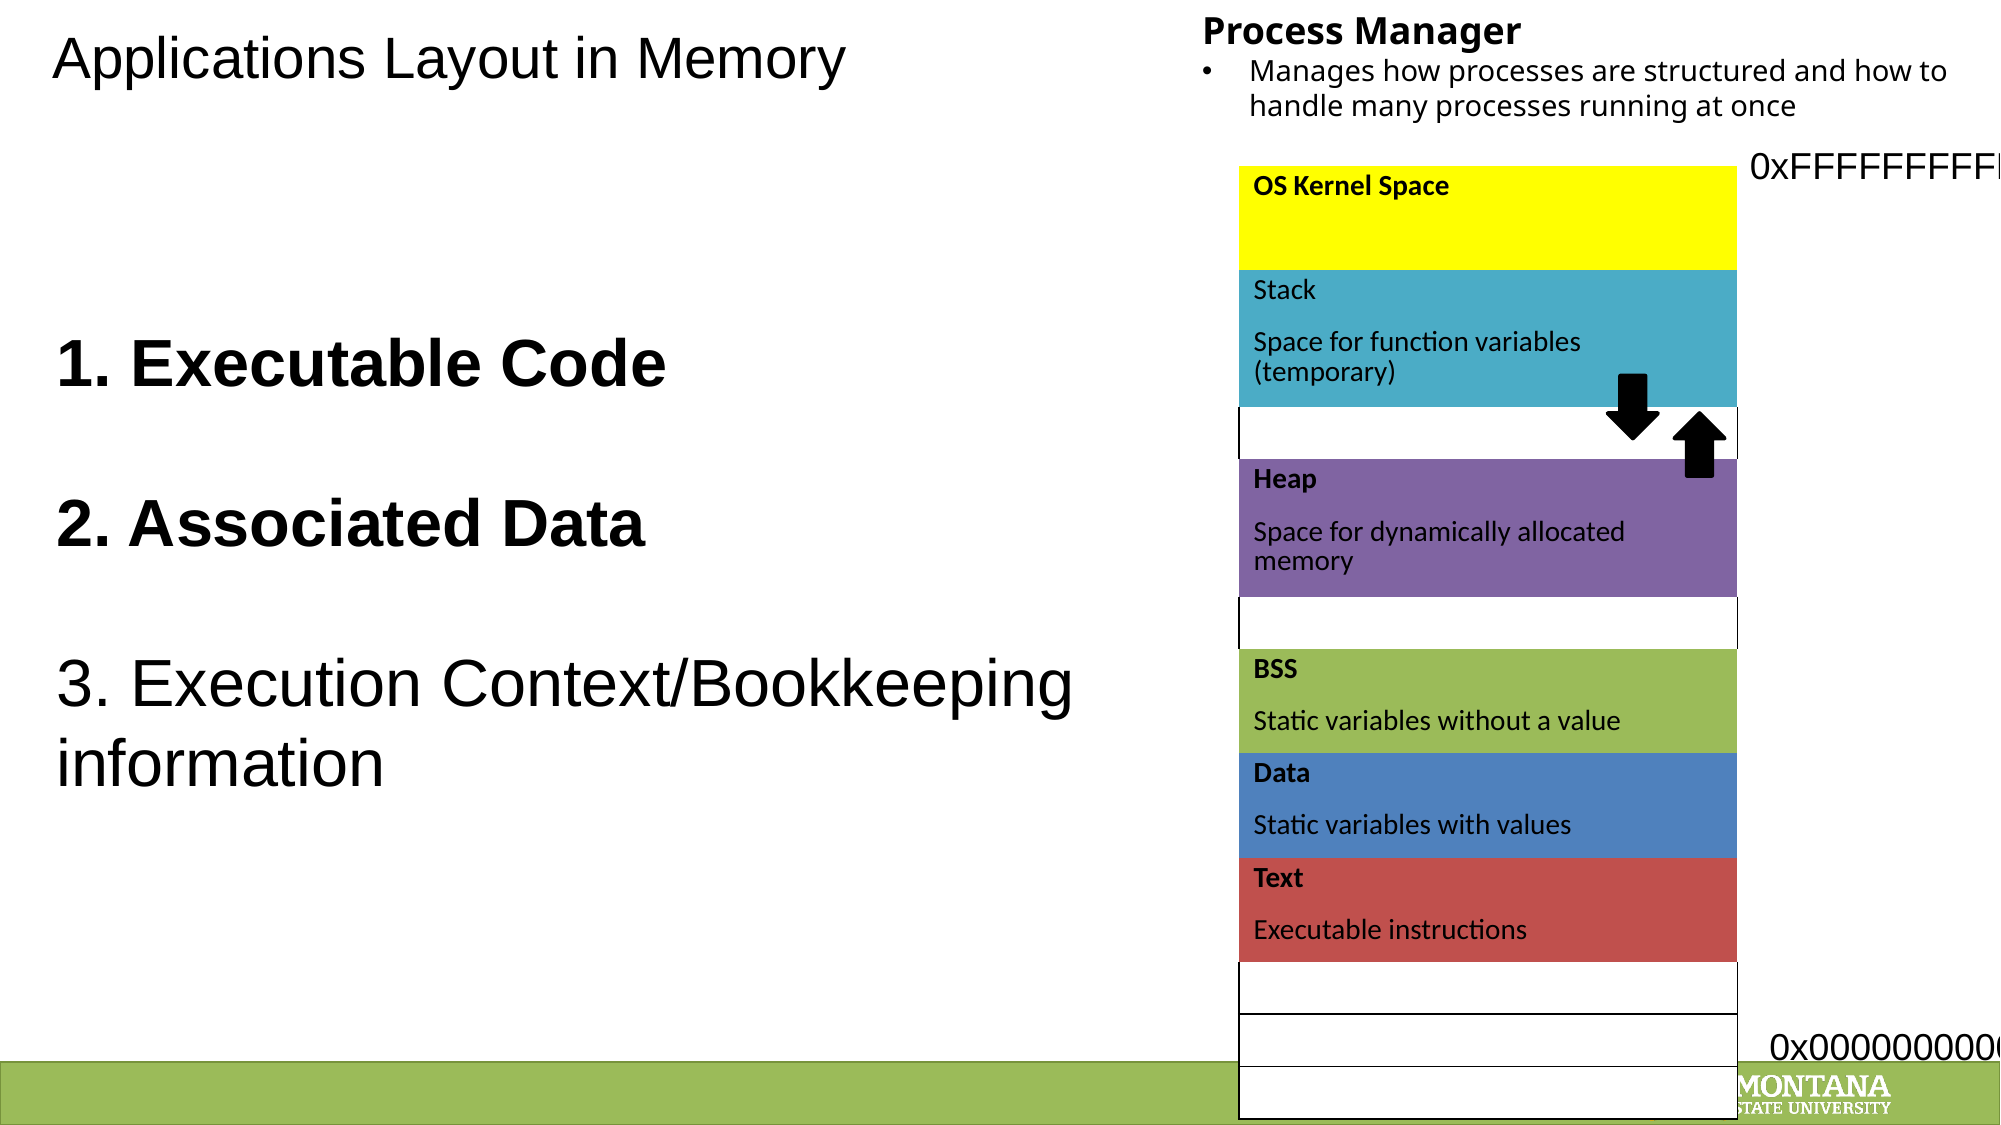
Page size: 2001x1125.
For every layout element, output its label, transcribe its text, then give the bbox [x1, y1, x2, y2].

table_cell [1240, 1015, 1737, 1060]
table_header OS Kernel Space [1239, 166, 1737, 218]
table_cell Text [1239, 858, 1737, 910]
text_box Applications Layout in Memory [37, 12, 1000, 98]
table_cell Static variables without a value [1239, 701, 1737, 753]
text_box Process Manager Manages how processes are structured and how to handle many processes running at once [1187, 0, 2000, 130]
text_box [0, 1060, 1647, 1125]
table_cell [1240, 407, 1737, 459]
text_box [718, 277, 1227, 972]
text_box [1892, 1060, 2000, 1125]
table_cell Space for function variables (temporary) [1239, 322, 1737, 407]
table_cell [1240, 962, 1737, 1013]
table_cell Stack [1239, 270, 1737, 322]
text_box 0x00000000000000000000000 [1754, 1015, 2000, 1060]
picture [1649, 1060, 1892, 1122]
table_cell Data [1239, 753, 1737, 805]
text_box [1605, 373, 1660, 441]
text_box 0xFFFFFFFFFFFFFFFFFFFFFFFFF [1735, 134, 2000, 195]
text_box Executable Code 2. Associated Data 3. Execution Context/Bookkeeping information [41, 312, 713, 807]
text_box [1672, 411, 1727, 478]
table_cell Space for dynamically allocated memory [1239, 512, 1737, 597]
table_cell [1240, 597, 1737, 649]
table_cell Executable instructions [1239, 910, 1737, 962]
table_cell Static variables with values [1239, 805, 1737, 858]
table_cell BSS [1239, 649, 1737, 701]
table_cell Heap [1239, 459, 1737, 512]
table_cell [1239, 218, 1737, 270]
